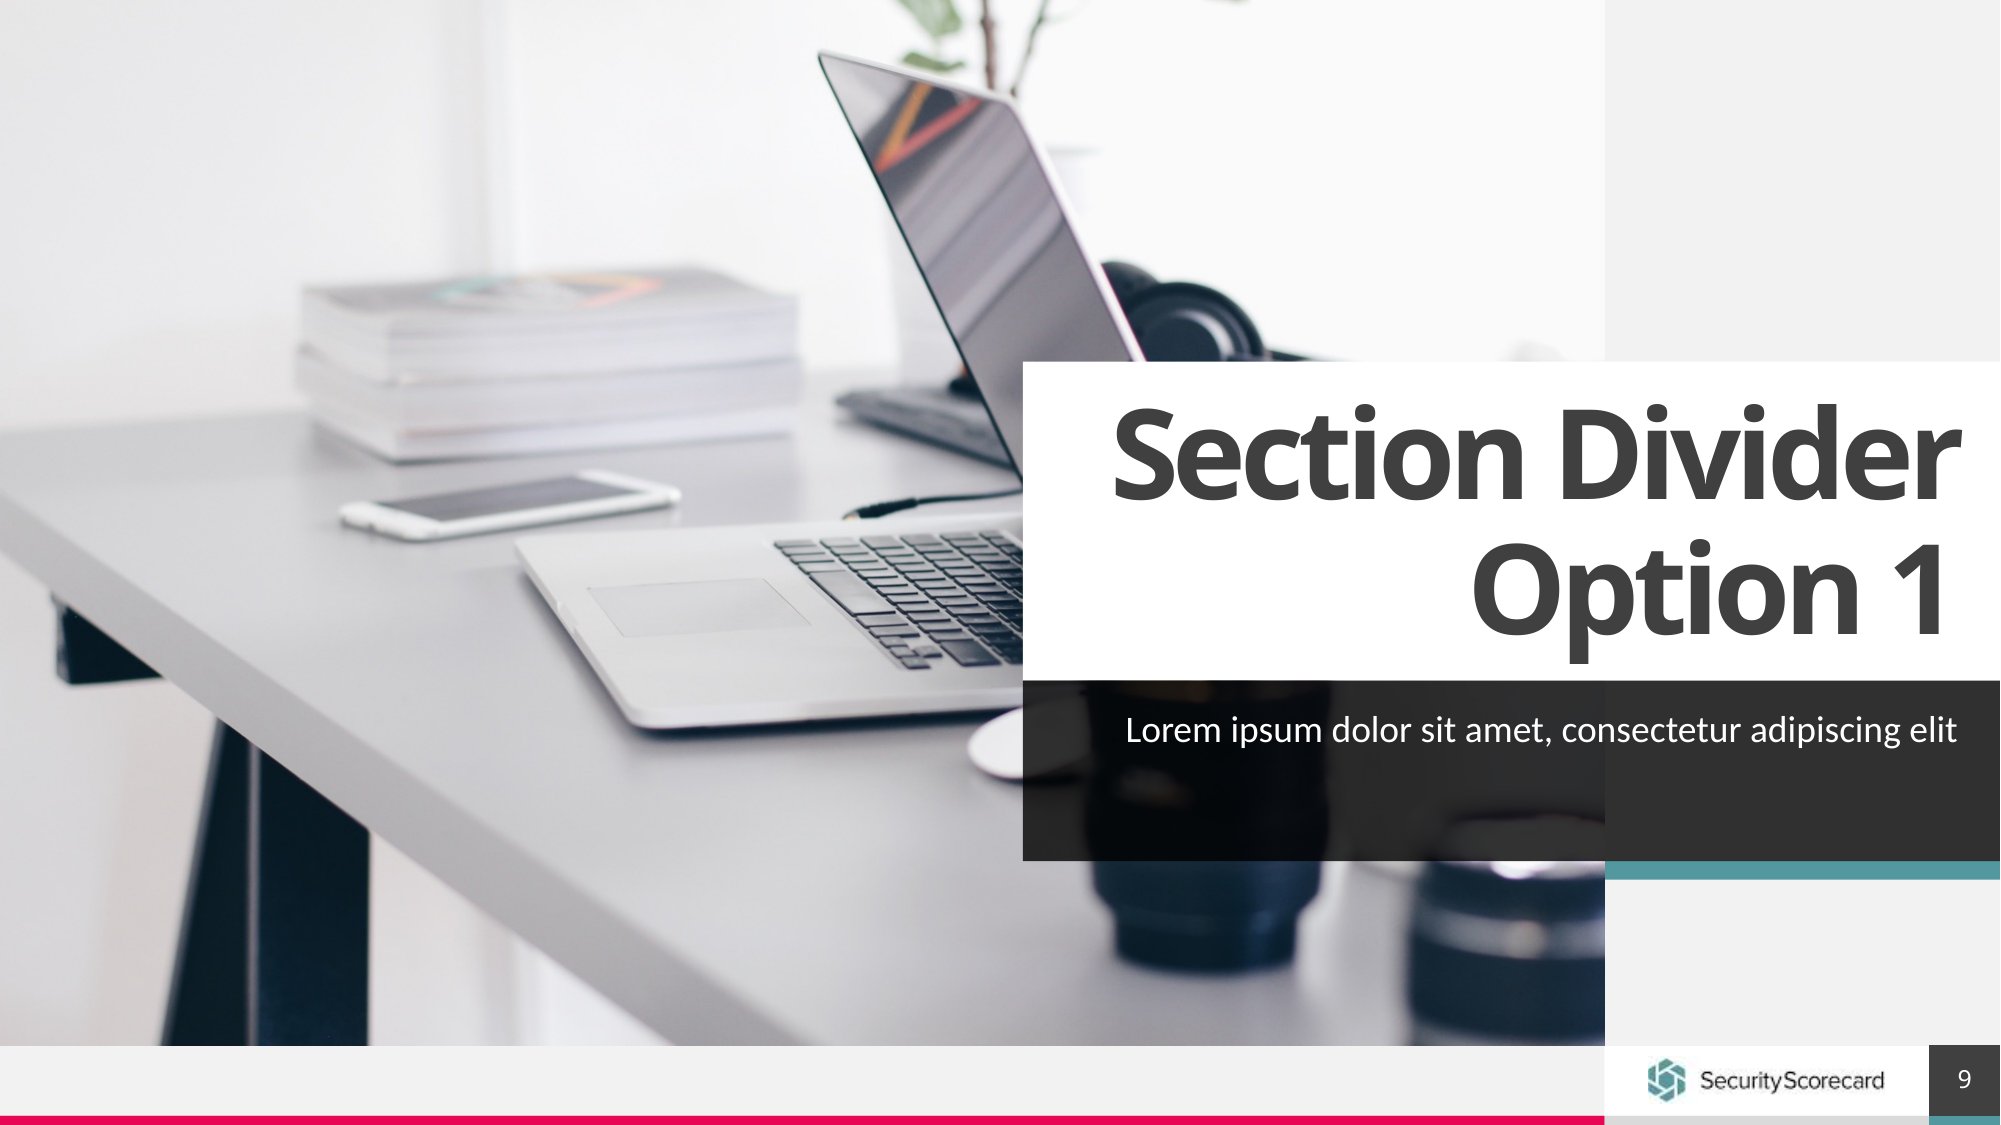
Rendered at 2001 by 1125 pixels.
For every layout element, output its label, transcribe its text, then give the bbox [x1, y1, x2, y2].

list Lorem ipsum dolor sit amet, consectetur adipiscing elit [1605, 680, 2000, 862]
title Section Divider Option 1 [1605, 361, 2000, 680]
picture [1648, 1056, 1885, 1104]
picture [0, 0, 1605, 1046]
slide_number 9 [1929, 1045, 2000, 1116]
